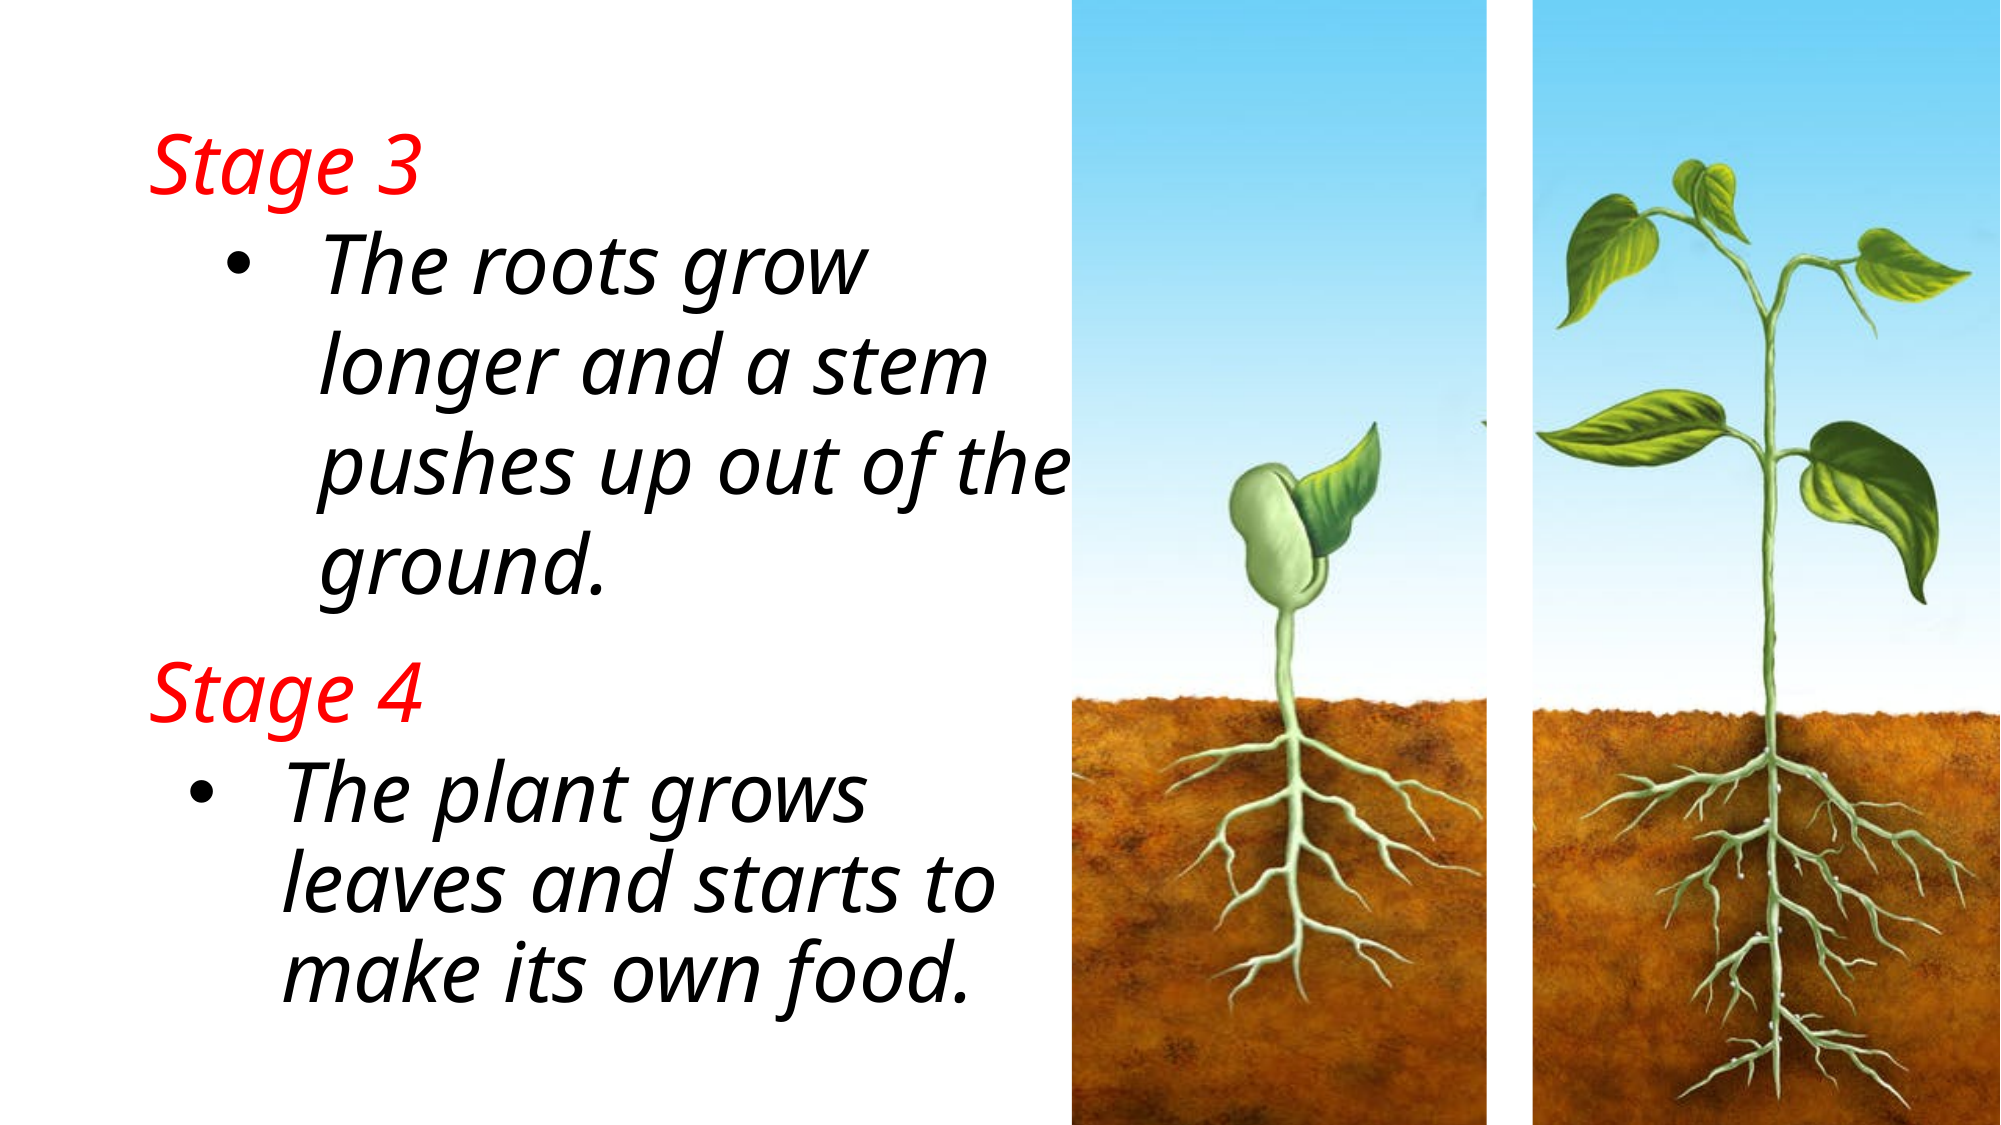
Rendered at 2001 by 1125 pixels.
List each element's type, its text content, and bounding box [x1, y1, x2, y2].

picture [1071, 0, 1487, 1125]
list Stage 4 The plant grows leaves and starts to make its own food. [134, 719, 1071, 1125]
text_box Stage 3 The roots grow longer and a stem pushes up out of the ground. [134, 104, 1071, 719]
picture [1532, 0, 2000, 1125]
